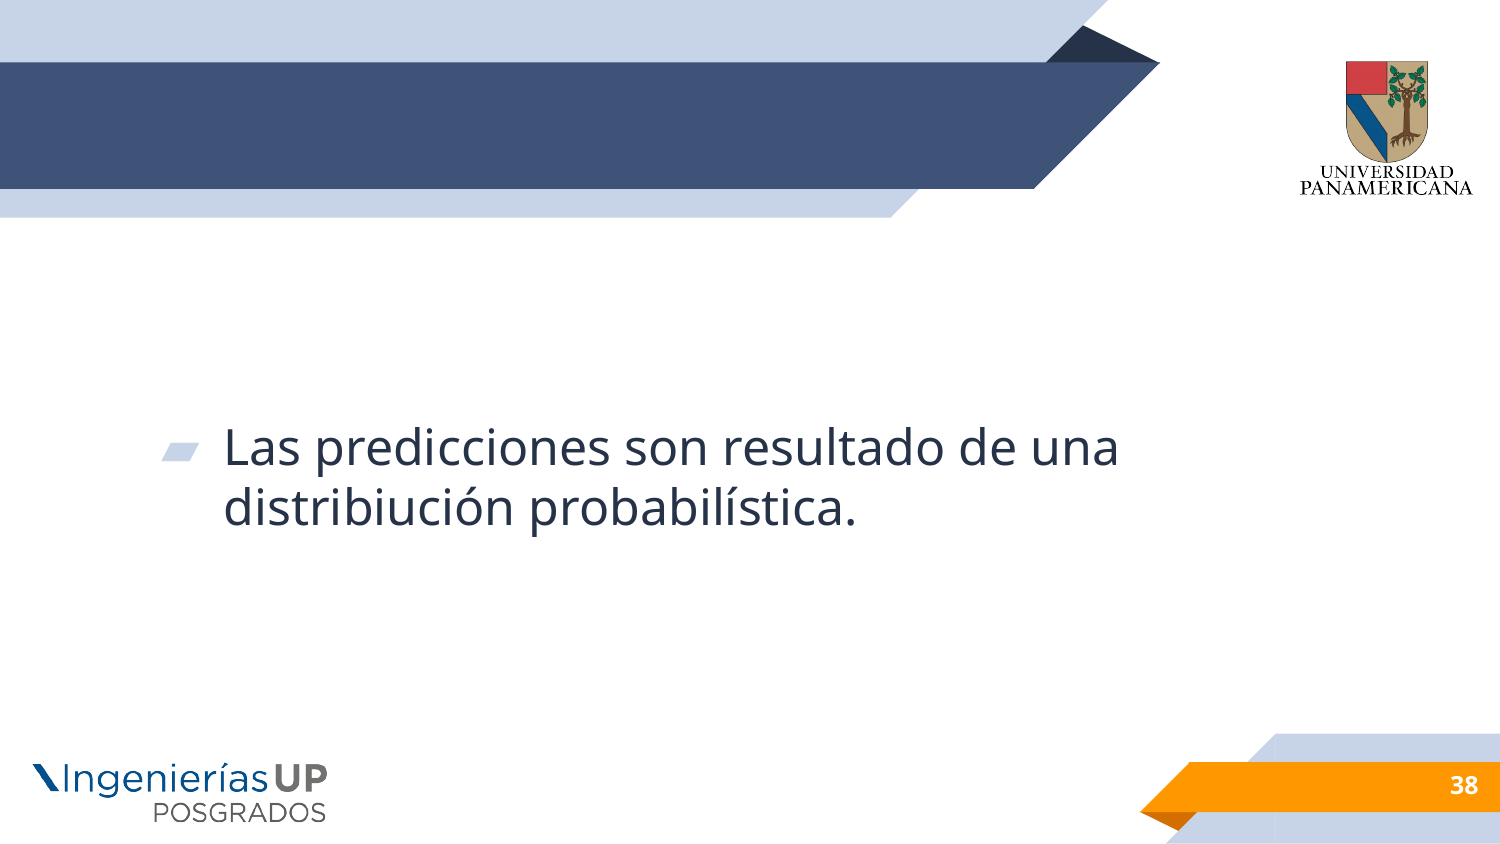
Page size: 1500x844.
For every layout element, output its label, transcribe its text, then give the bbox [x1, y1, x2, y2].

picture [15, 737, 344, 844]
picture [1286, 44, 1490, 210]
list Las predicciones son resultado de una distribiución probabilística. [133, 217, 1140, 734]
slide_number 38 [1249, 760, 1494, 813]
